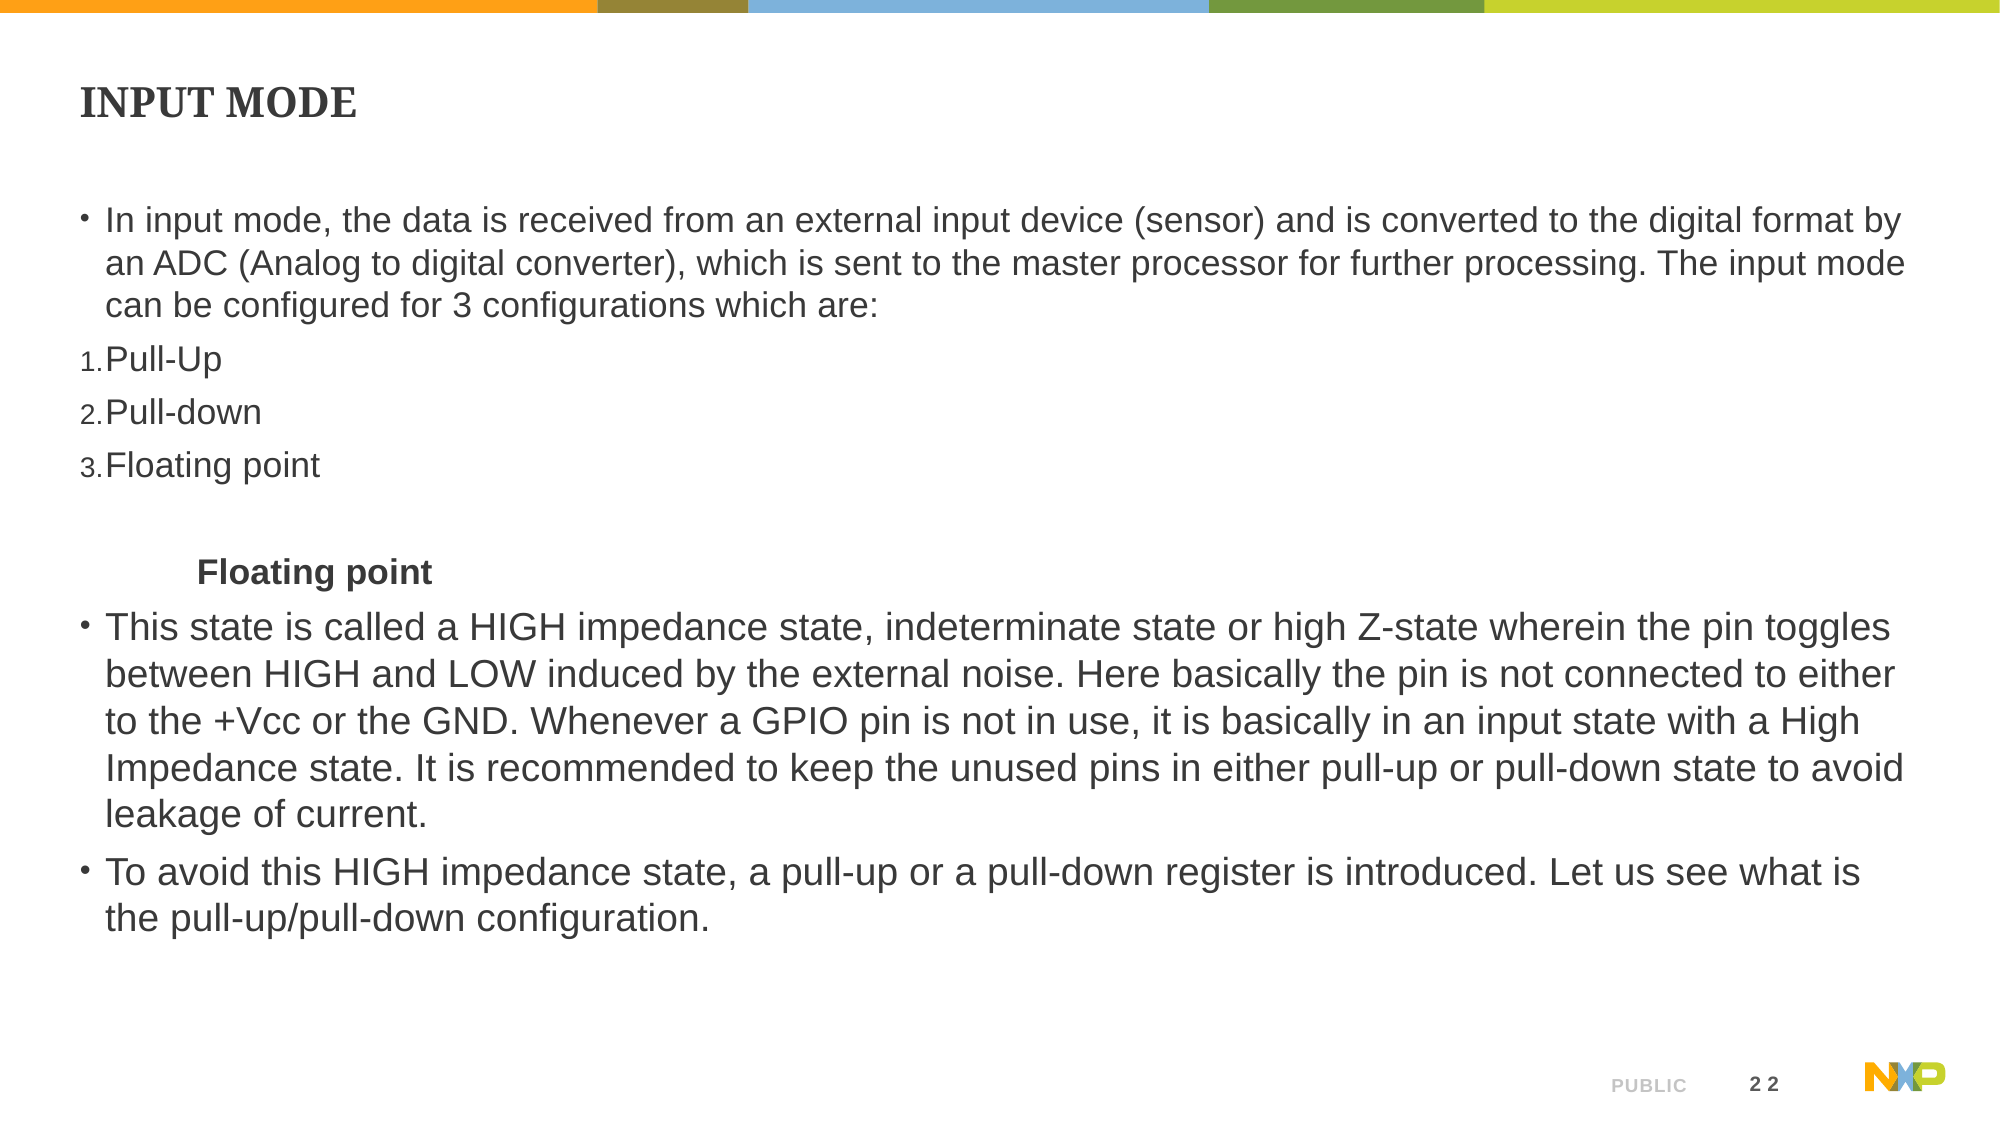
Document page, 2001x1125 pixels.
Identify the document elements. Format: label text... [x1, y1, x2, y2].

list In input mode, the data is received from an external input device (sensor) and is converted to the digital format by an ADC (Analog to digital converter), which is sent to the master processor for further processing. The input mode can be configured for 3 configurations which are: Pull-Up Pull-down Floating point Floating point This state is called a HIGH impedance state, indeterminate state or high Z-state wherein the pin toggles between HIGH and LOW induced by the external noise. Here basically the pin is not connected to either to the +Vcc or the GND. Whenever a GPIO pin is not in use, it is basically in an input state with a High Impedance state. It is recommended to keep the unused pins in either pull-up or pull-down state to avoid leakage of current. To avoid this HIGH impedance state, a pull-up or a pull-down register is introduced. Let us see what is the pull-up/pull-down configuration. [909, 189, 1940, 955]
title Input Mode [64, 67, 1940, 176]
text_box [64, 189, 909, 955]
